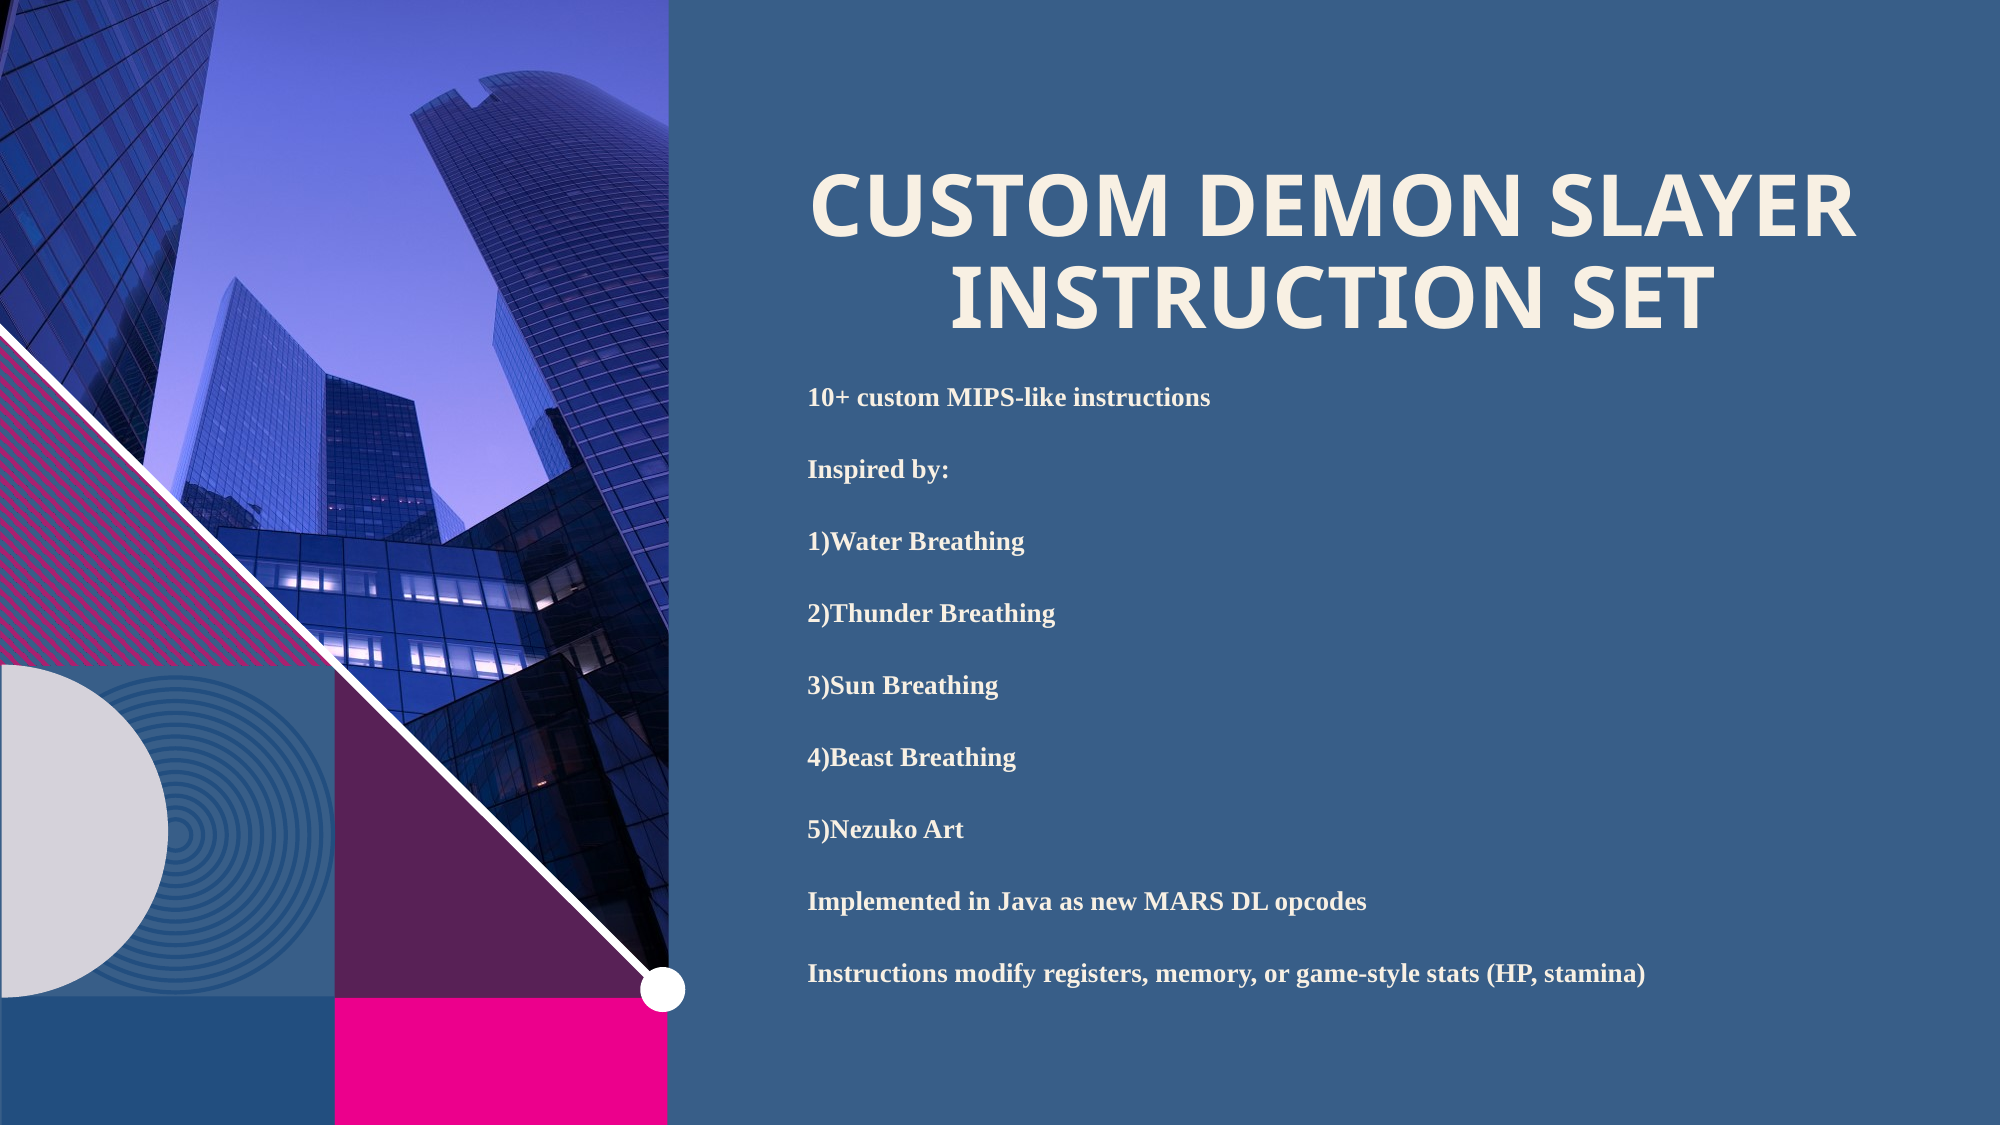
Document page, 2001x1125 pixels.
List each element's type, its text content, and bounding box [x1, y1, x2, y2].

subtitle 10+ custom MIPS-like instructions Inspired by: 1)Water Breathing 2)Thunder Breathing 3)Sun Breathing 4)Beast Breathing 5)Nezuko Art Implemented in Java as new MARS DL opcodes Instructions modify registers, memory, or game-style stats (HP, stamina) [792, 355, 1875, 998]
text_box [0, 313, 667, 994]
text_box [642, 966, 687, 1014]
picture [0, 0, 669, 1001]
title Custom Demon Slayer Instruction Set [792, 89, 1875, 355]
